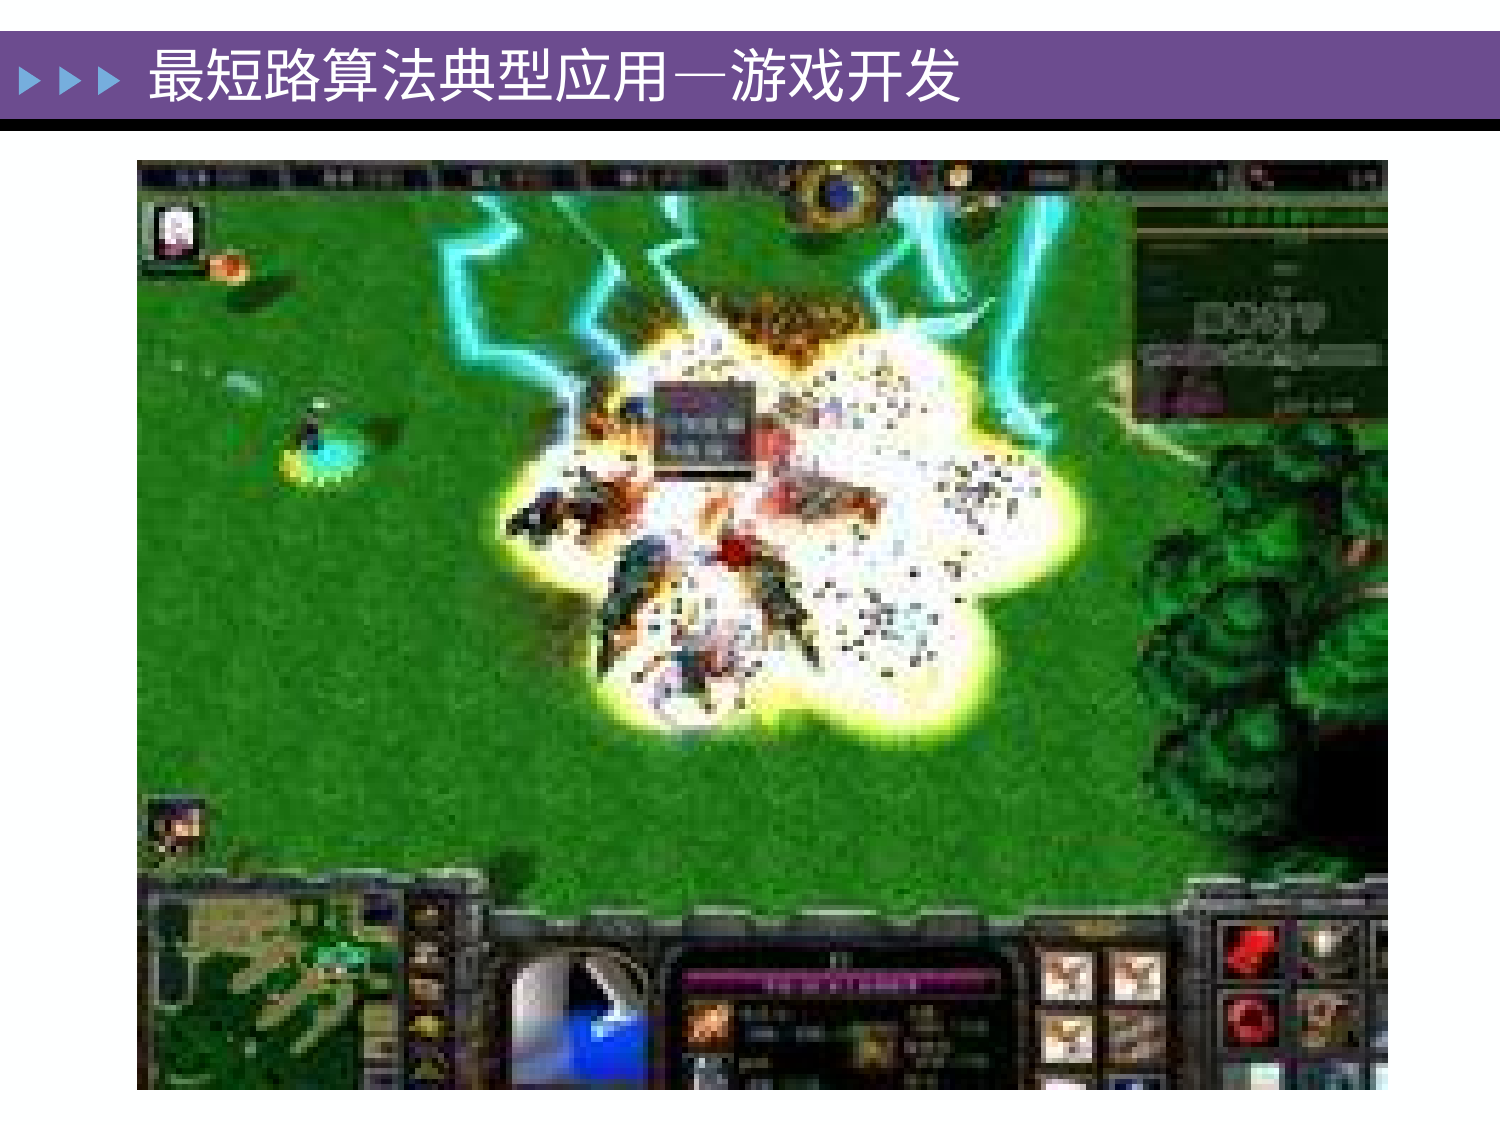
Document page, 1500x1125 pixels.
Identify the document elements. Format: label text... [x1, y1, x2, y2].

text_box 最短路算法典型应用—游戏开发 [132, 10, 1479, 137]
picture [137, 160, 1388, 1090]
